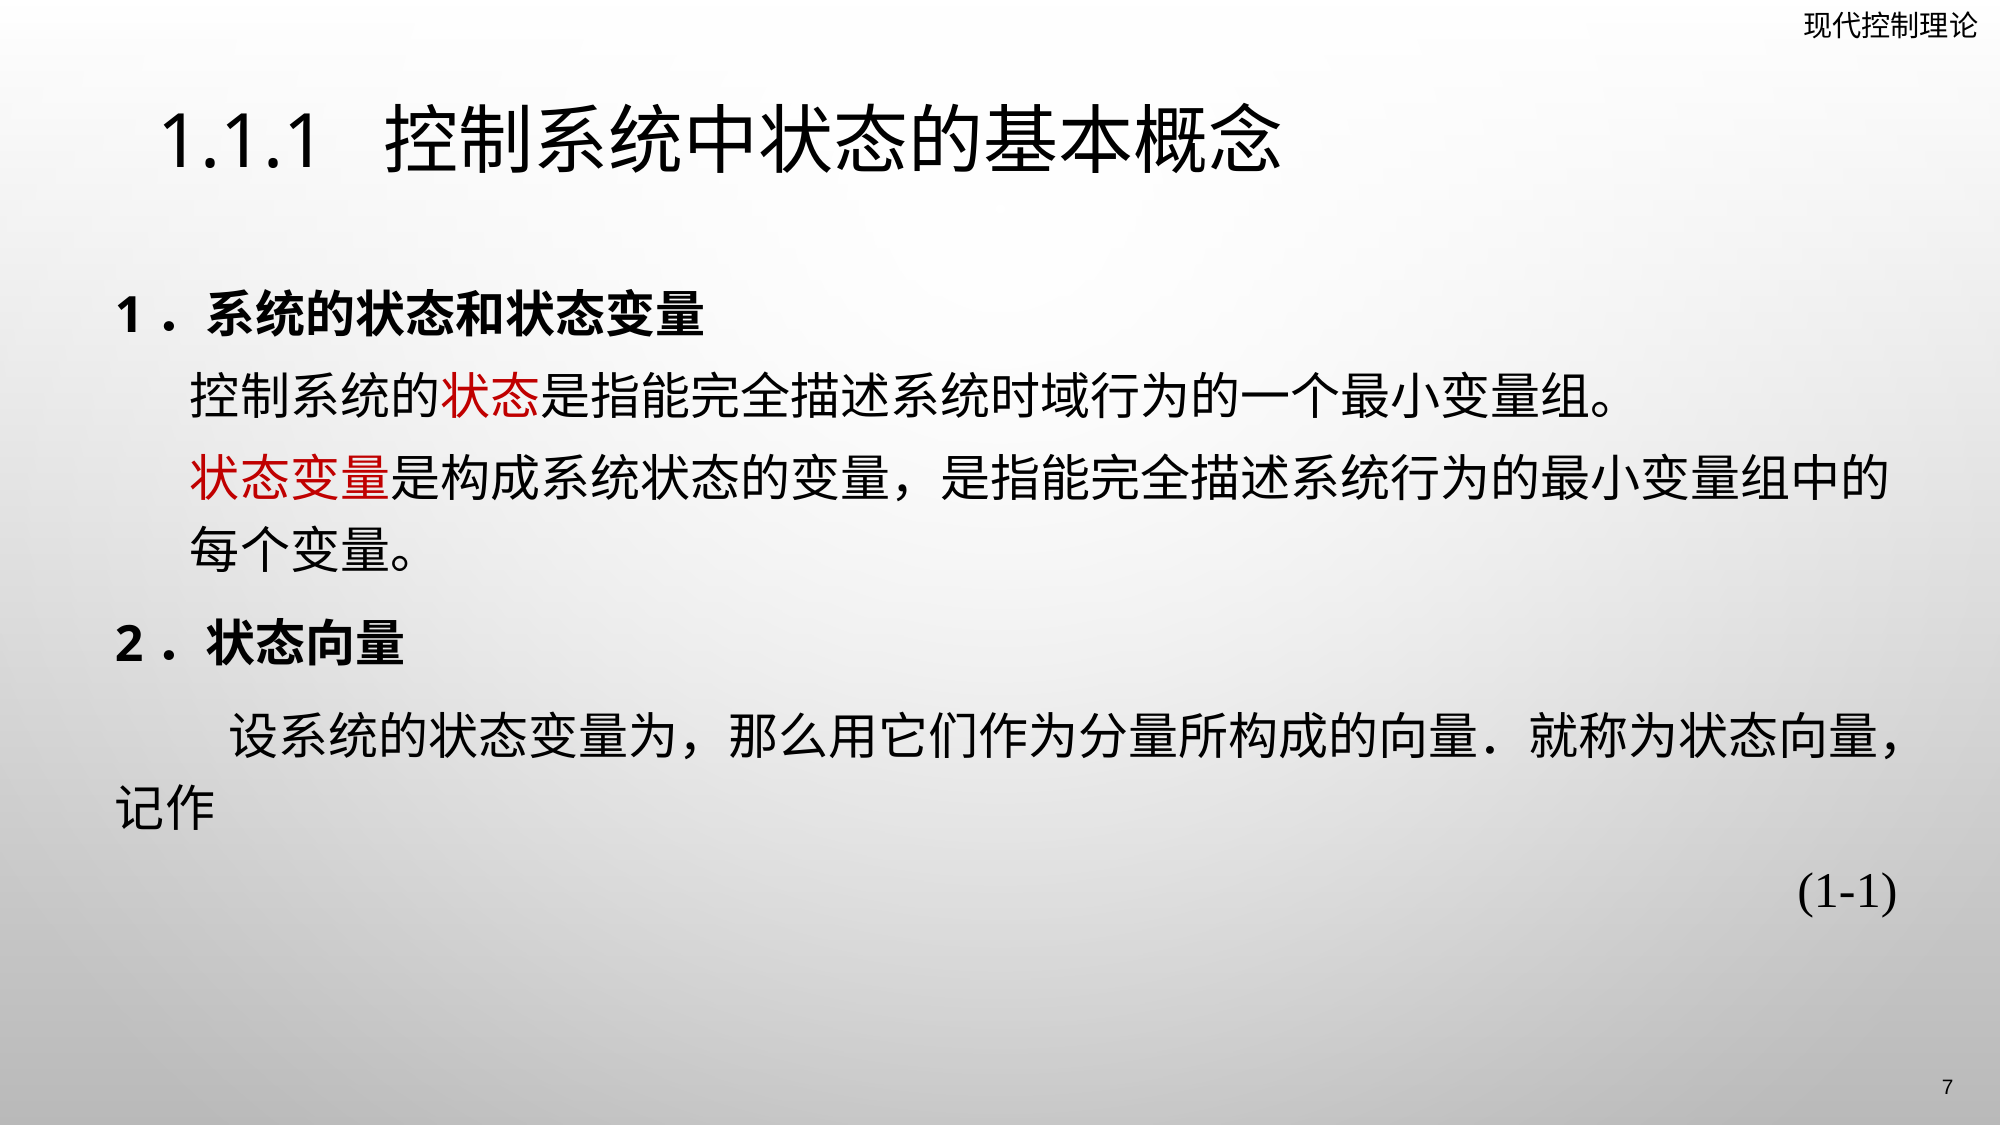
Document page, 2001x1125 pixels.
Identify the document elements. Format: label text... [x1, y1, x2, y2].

picture [0, 0, 2000, 1125]
title 1.1.1 控制系统中状态的基本概念 [142, 87, 1843, 199]
slide_number 7 [1842, 1056, 1969, 1116]
